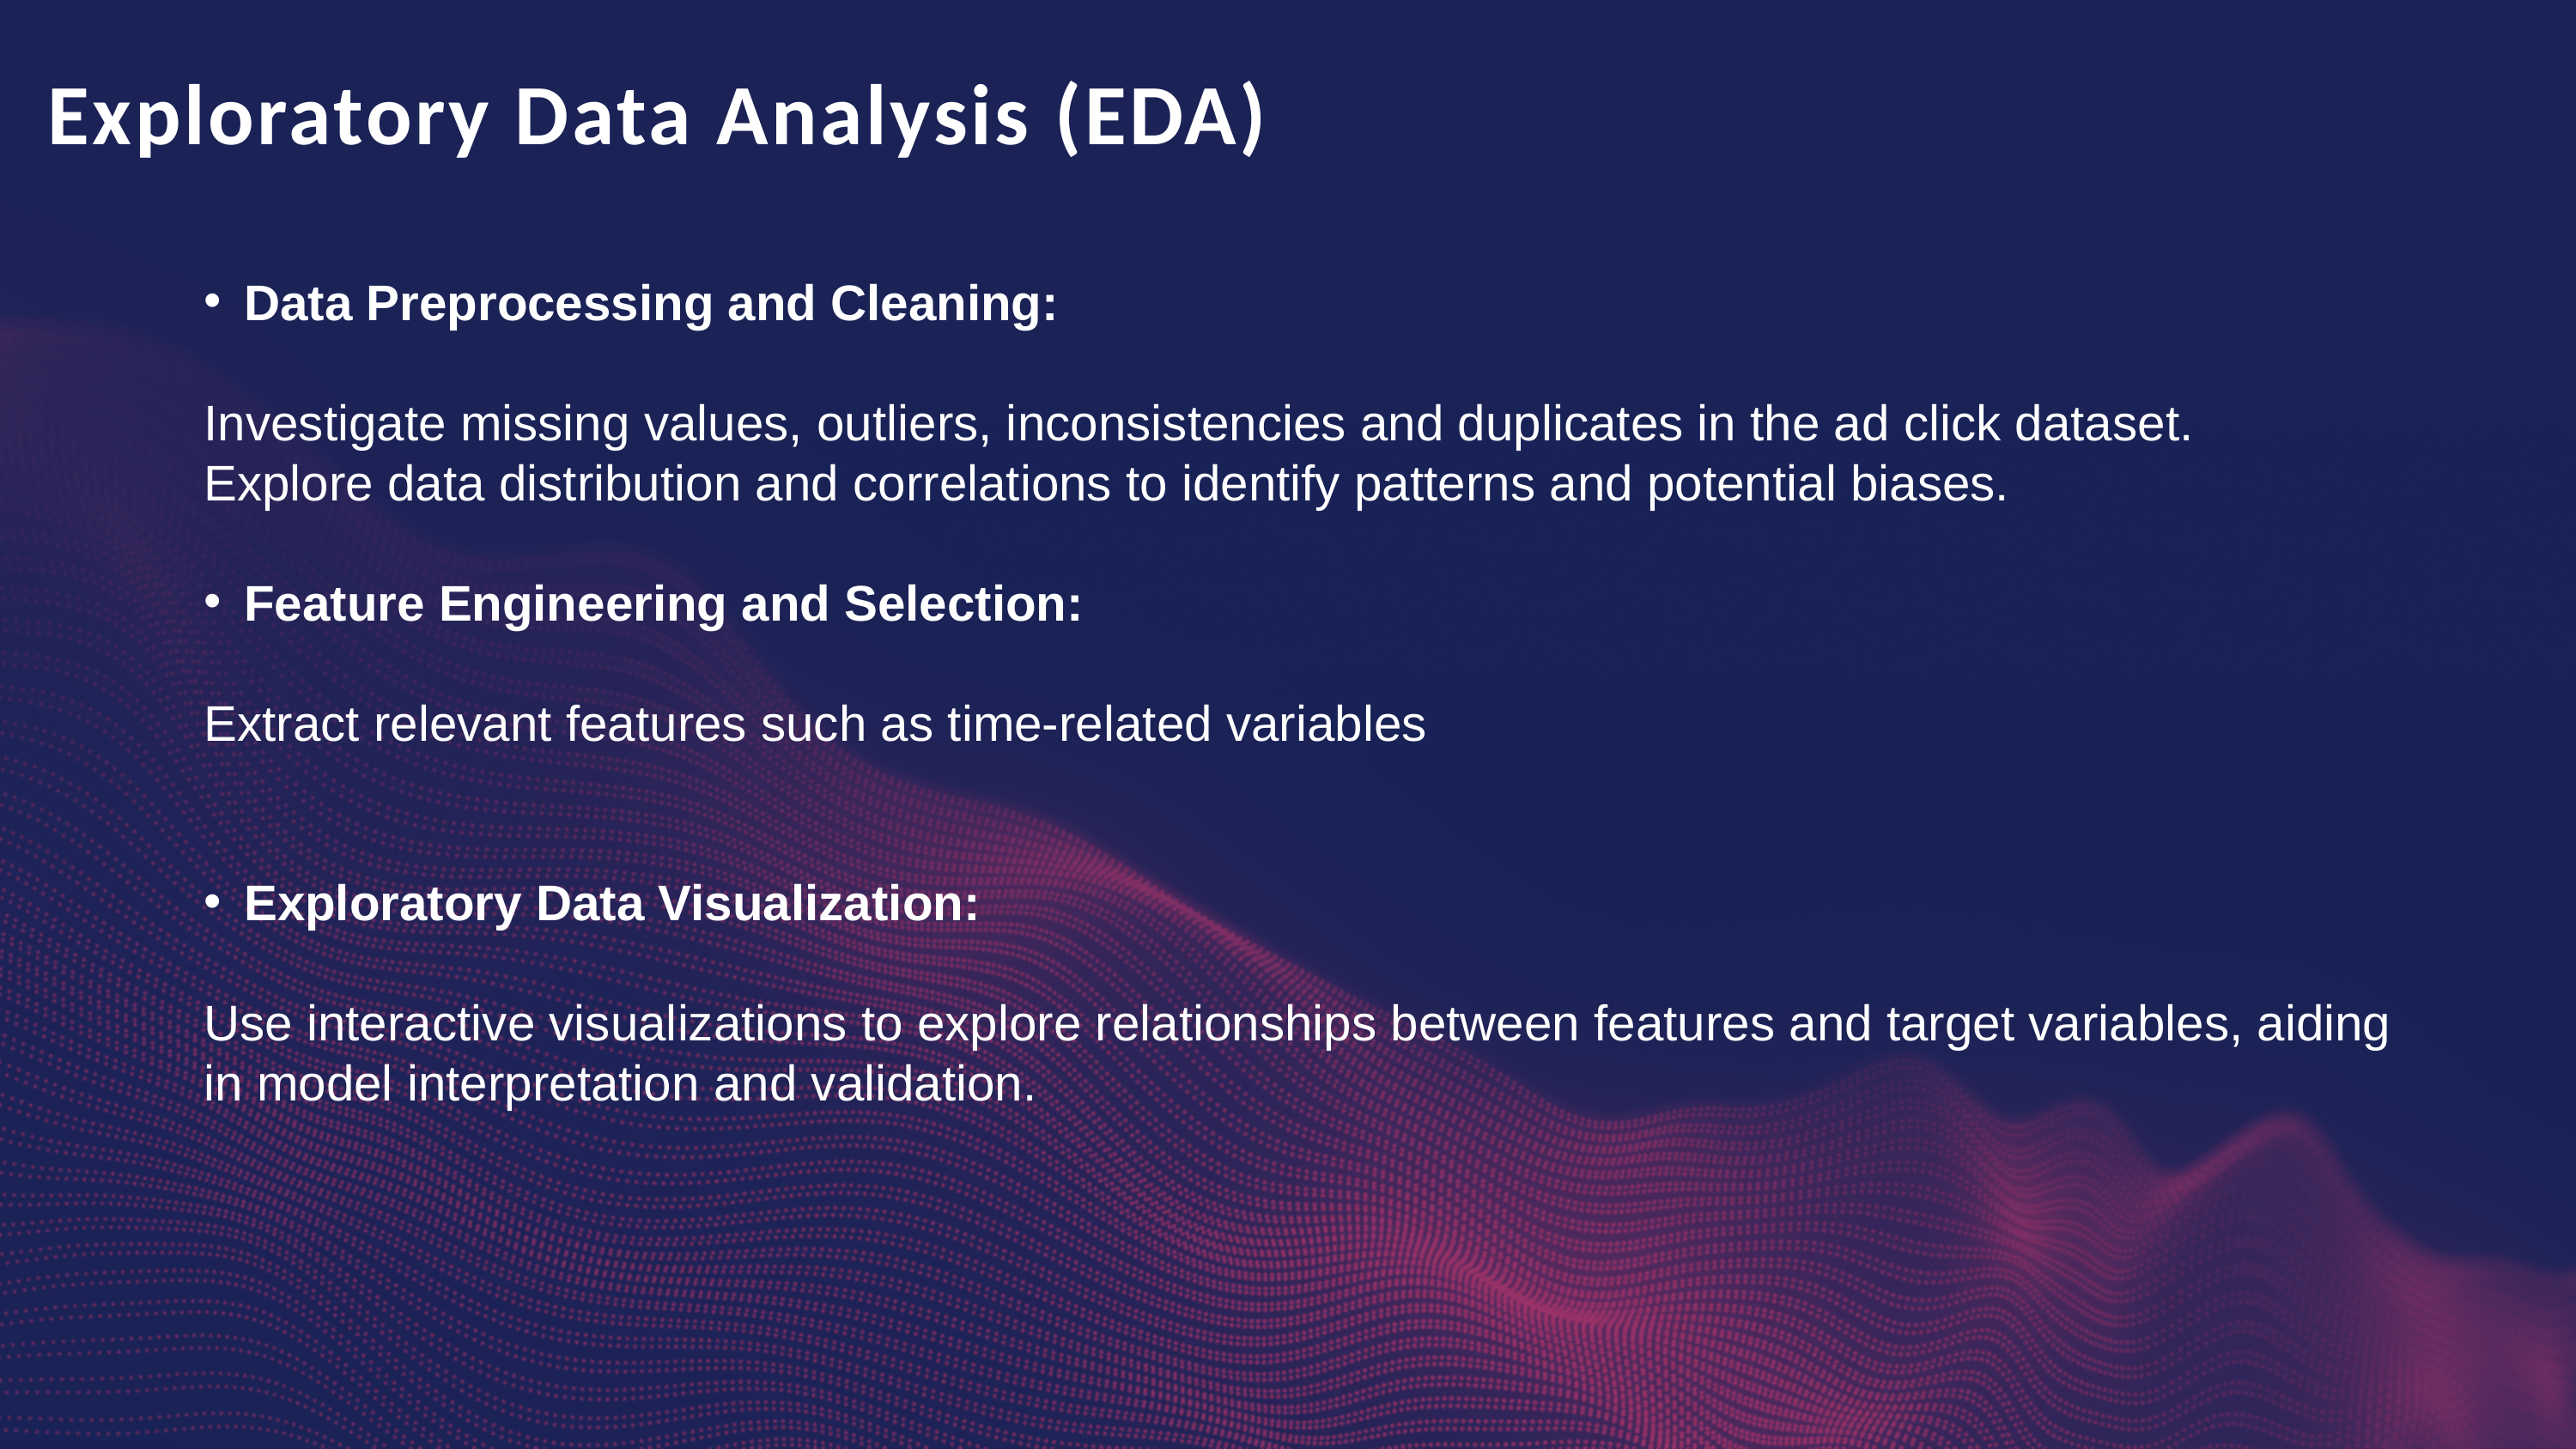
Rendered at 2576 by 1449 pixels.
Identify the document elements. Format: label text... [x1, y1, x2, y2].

text_box [0, 0, 2576, 1449]
text_box Data Preprocessing and Cleaning: Investigate missing values, outliers, inconsistencies and duplicates in the ad click dataset. Explore data distribution and correlations to identify patterns and potential biases. Feature Engineering and Selection: Extract relevant features such as time-related variables Exploratory Data Visualization: Use interactive visualizations to explore relationships between features and target variables, aiding in model interpretation and validation. [204, 270, 2477, 1216]
text_box Exploratory Data Analysis (EDA) [47, 58, 1353, 270]
